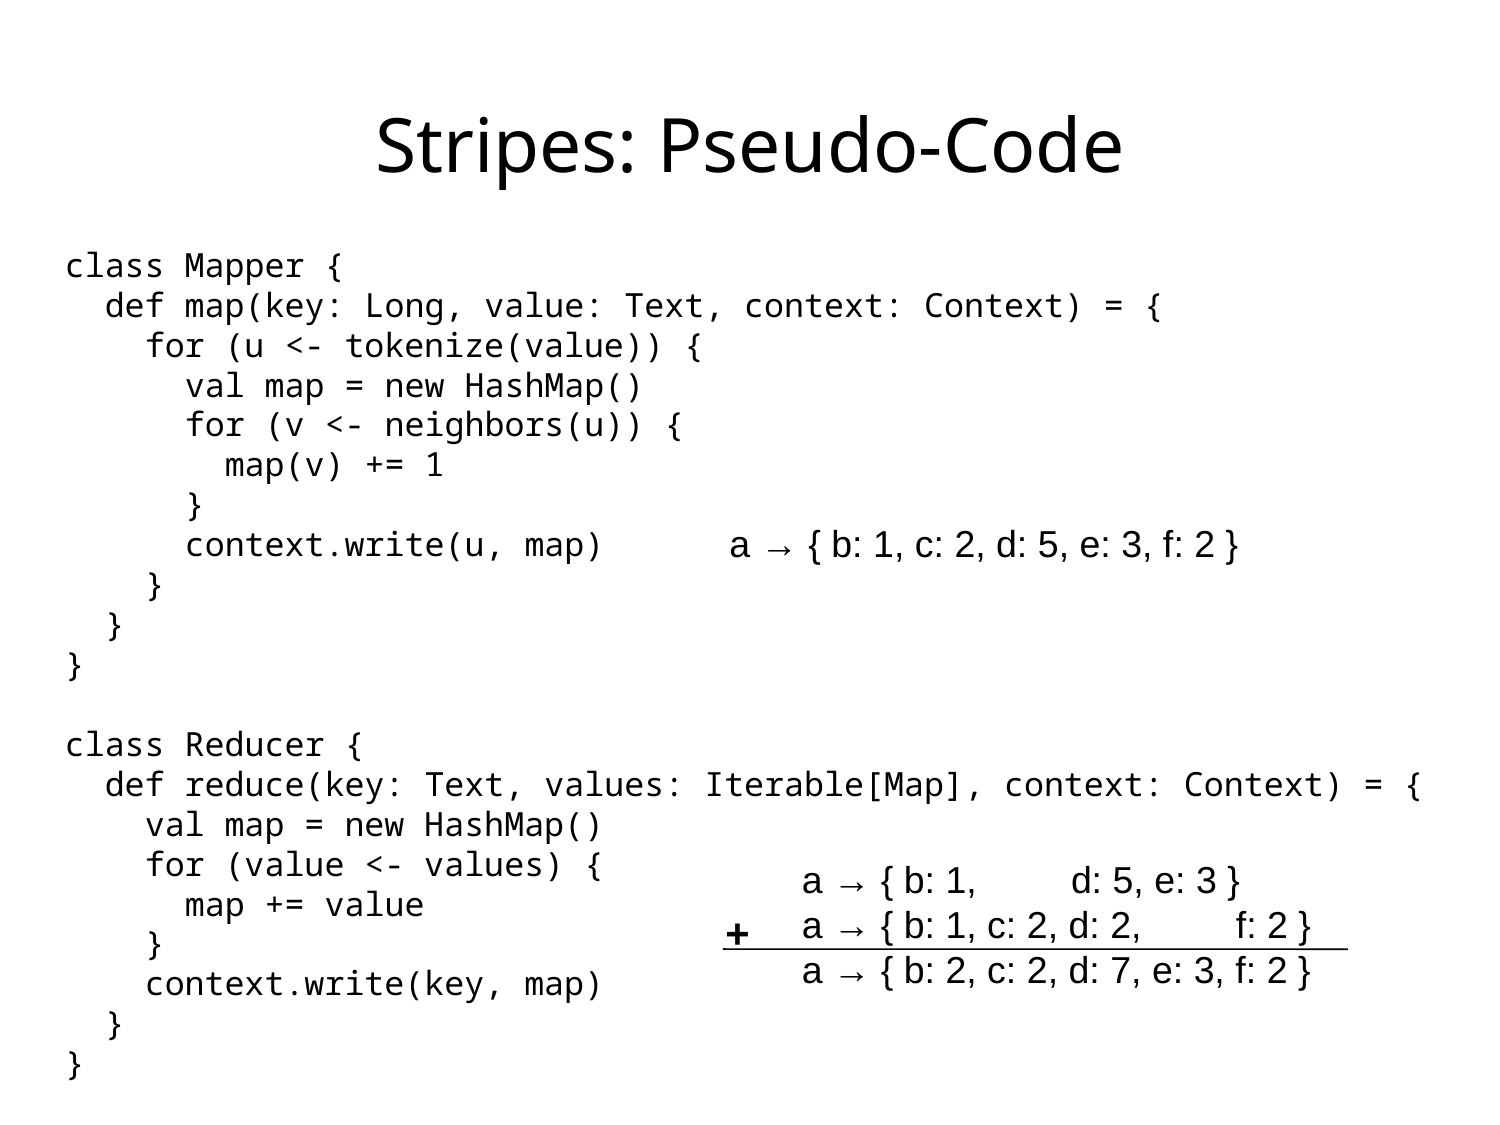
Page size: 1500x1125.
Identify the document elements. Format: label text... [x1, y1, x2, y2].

text_box a → { b: 1, c: 2, d: 5, e: 3, f: 2 } [714, 512, 1254, 573]
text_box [710, 848, 1349, 1001]
text_box Stripes: Pseudo-Code [0, 90, 1500, 203]
text_box class Mapper { def map(key: Long, value: Text, context: Context) = { for (u <- tokenize(value)) { val map = new HashMap() for (v <- neighbors(u)) { map(v) += 1 } context.write(u, map) } } } class Reducer { def reduce(key: Text, values: Iterable[Map], context: Context) = { val map = new HashMap() for (value <- values) { map += value } context.write(key, map) } } [49, 236, 1475, 1090]
